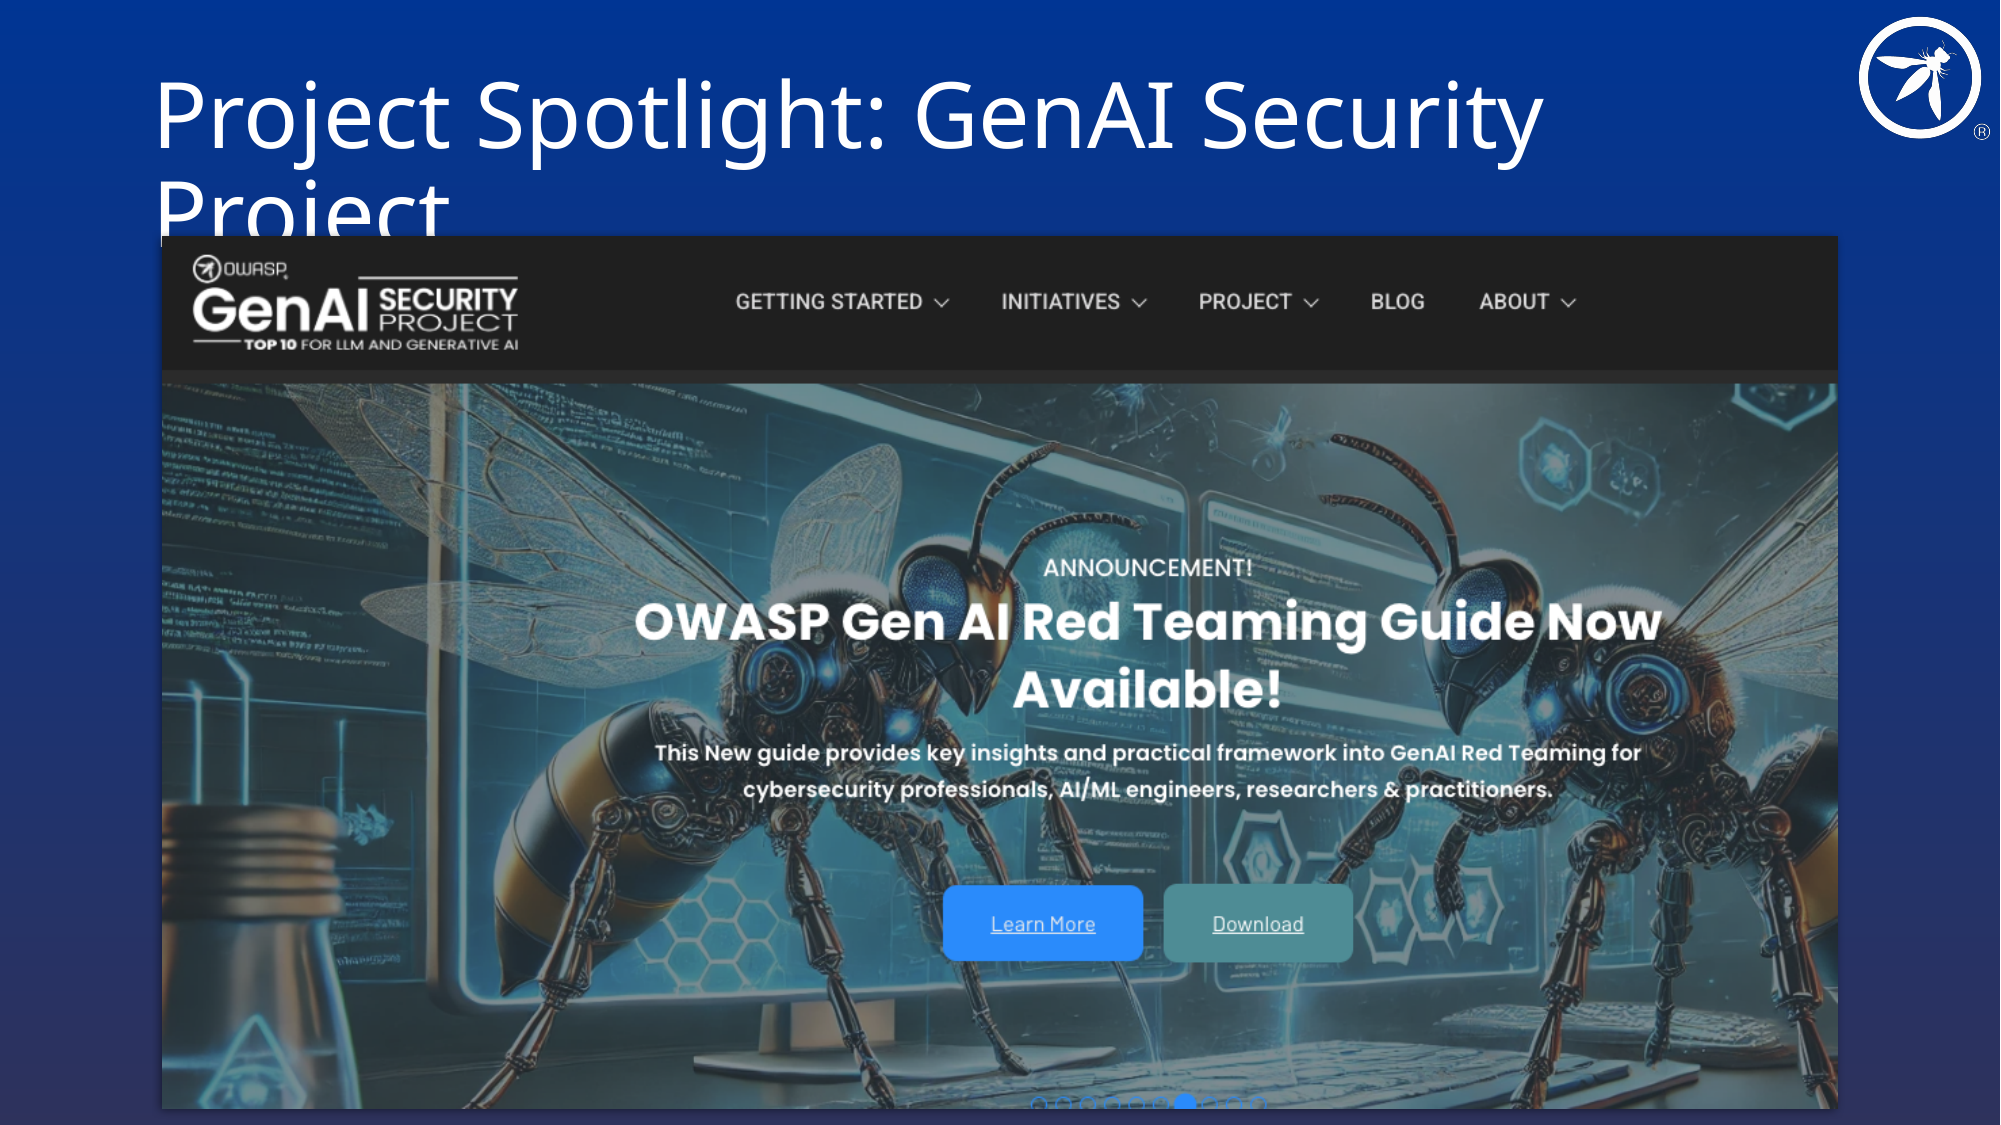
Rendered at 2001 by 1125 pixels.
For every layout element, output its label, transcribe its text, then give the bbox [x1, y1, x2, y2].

picture [1797, 0, 2001, 200]
title Project Spotlight: GenAI Security Project [137, 59, 1863, 278]
picture [162, 236, 1838, 1109]
